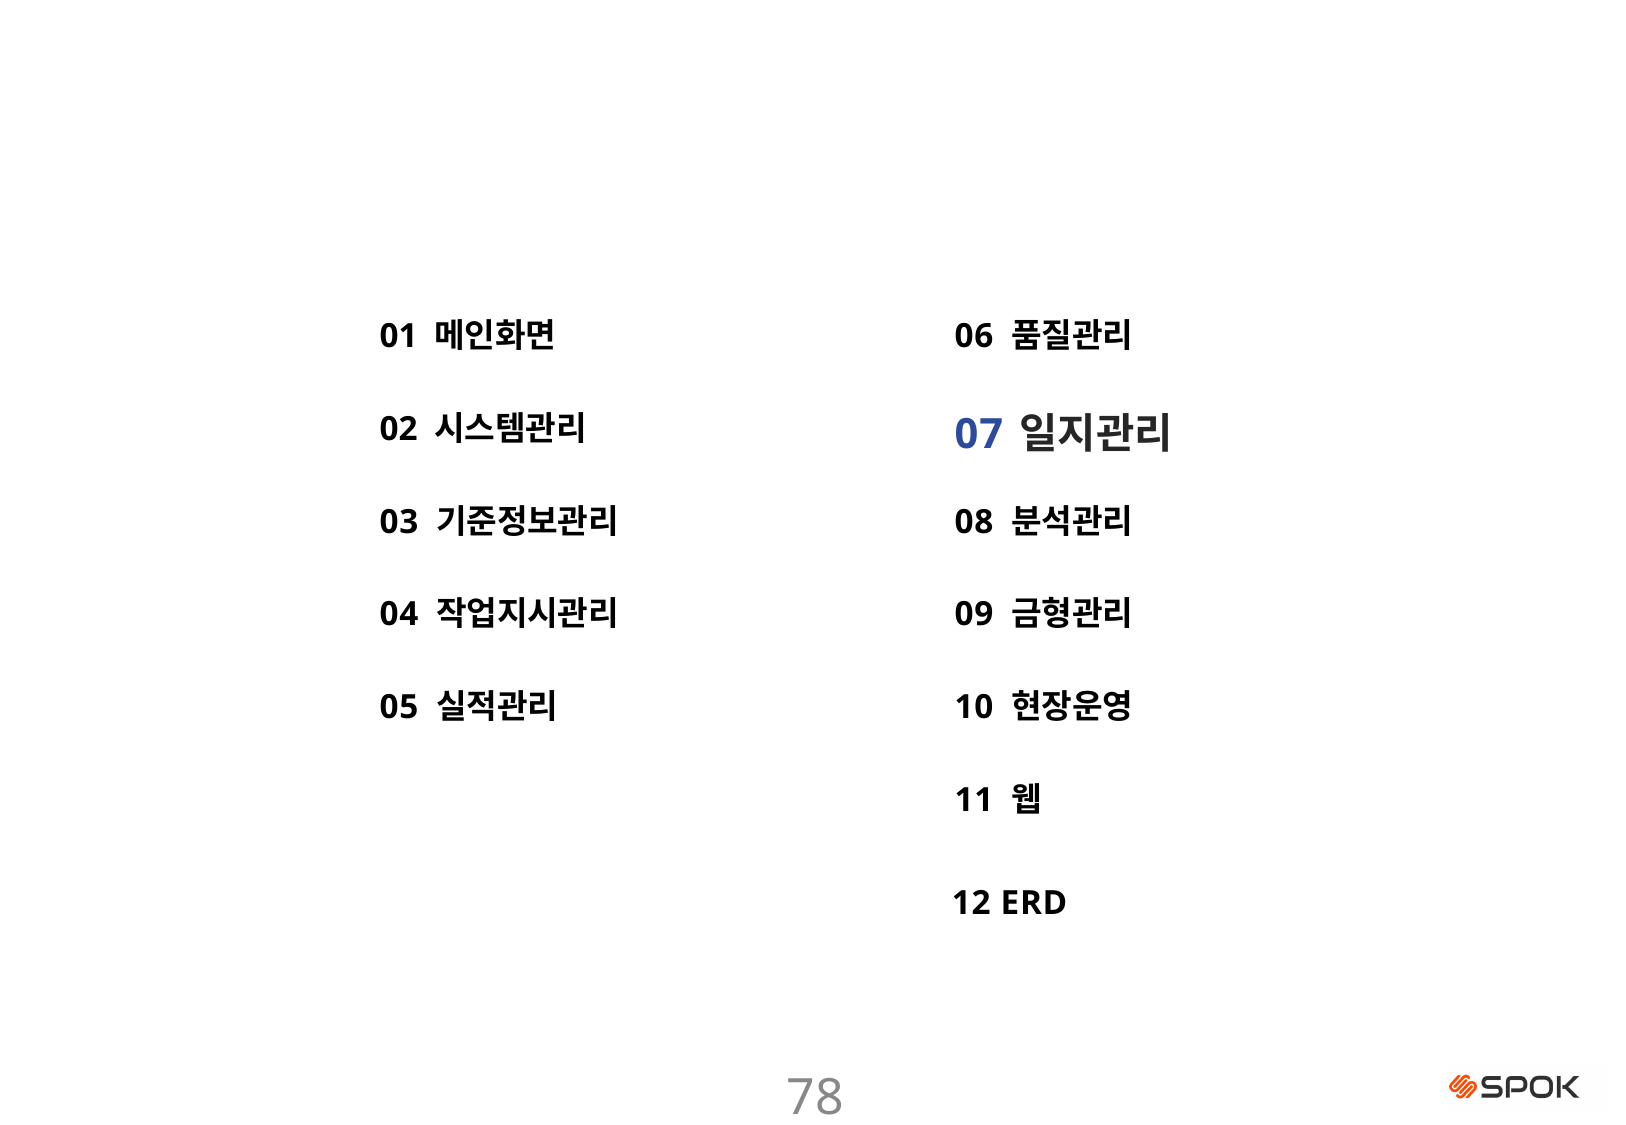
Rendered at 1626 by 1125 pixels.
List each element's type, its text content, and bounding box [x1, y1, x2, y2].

text_box 10 현장운영 [952, 683, 1450, 726]
text_box 08 분석관리 [952, 498, 1450, 540]
text_box 12 ERD [950, 879, 1447, 921]
text_box 11 웹 [952, 776, 1450, 818]
text_box 02 시스템관리 [377, 405, 875, 447]
text_box 05 실적관리 [377, 683, 875, 726]
slide_number 78 [483, 1064, 1142, 1125]
text_box 06 품질관리 [952, 312, 1450, 355]
text_box 04 작업지시관리 [377, 590, 875, 633]
text_box 09 금형관리 [952, 590, 1450, 633]
text_box 07 일지관리 [952, 405, 1450, 457]
text_box 01 메인화면 [377, 312, 875, 355]
picture [1449, 1060, 1610, 1114]
text_box 03 기준정보관리 [377, 498, 875, 540]
